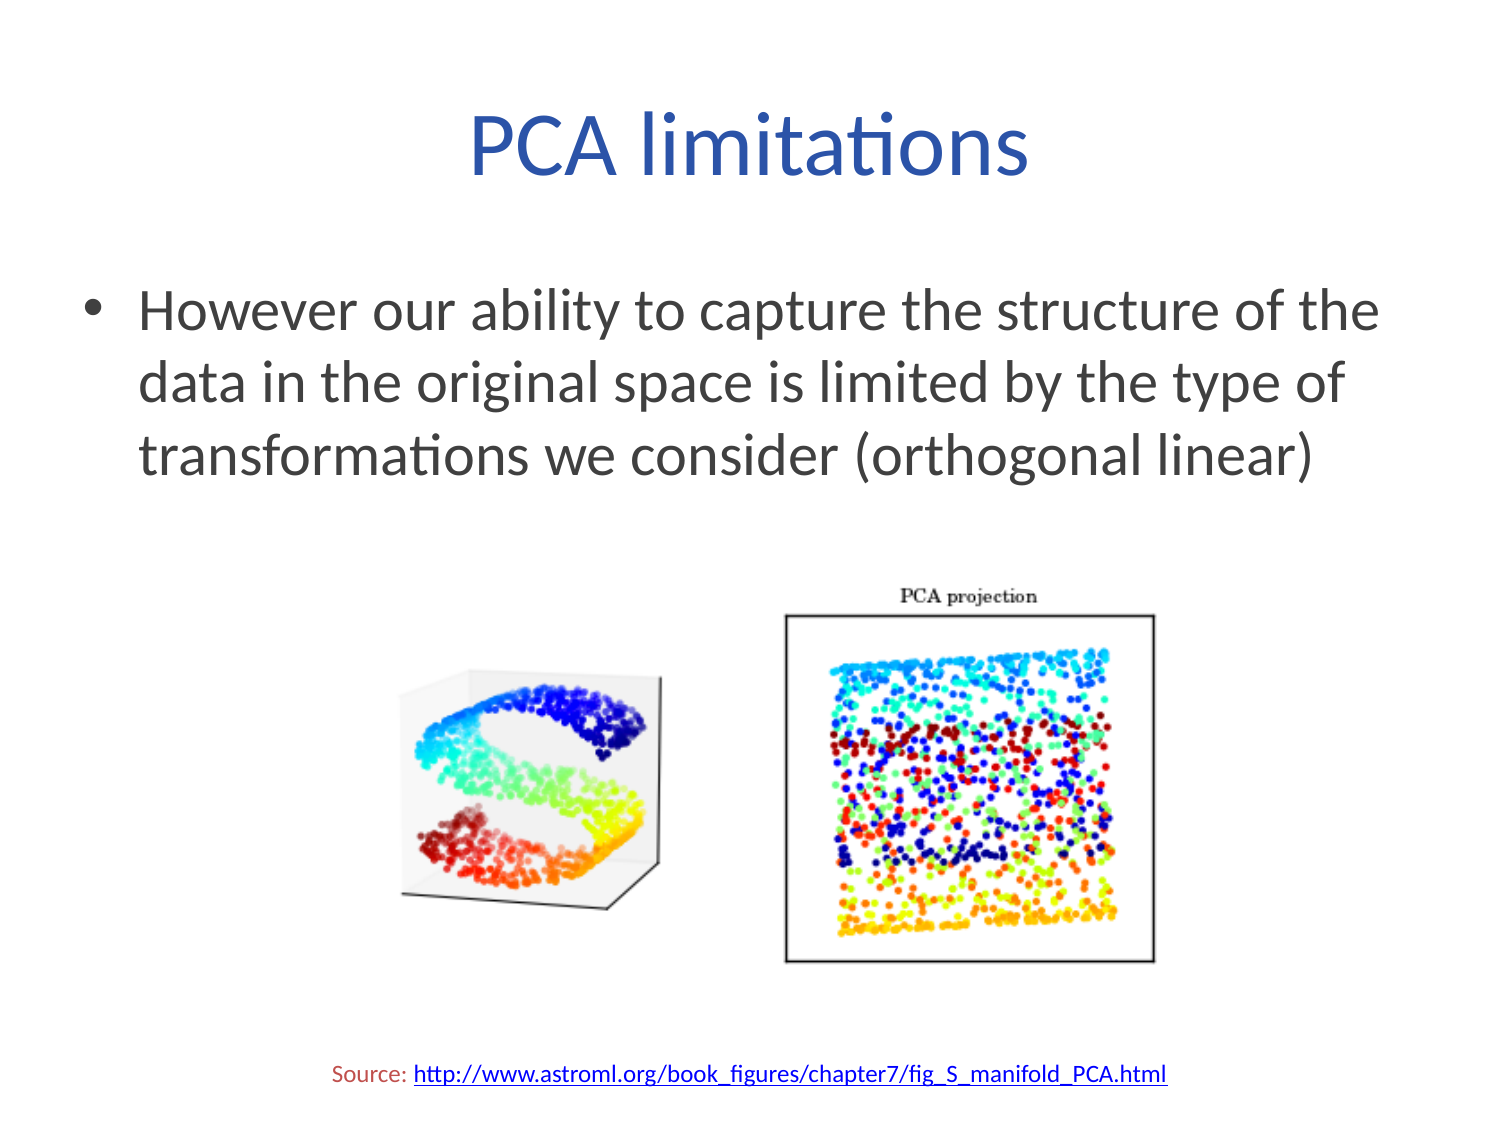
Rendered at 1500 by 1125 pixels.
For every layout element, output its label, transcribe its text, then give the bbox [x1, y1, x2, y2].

text_box However our ability to capture the structure of the data in the original space is limited by the type of transformations we consider (orthogonal linear) [74, 263, 1425, 1125]
picture [302, 526, 1198, 988]
title PCA limitations [74, 14, 1426, 263]
slide_number [1074, 1053, 1426, 1096]
text_box Source: http://www.astroml.org/book_figures/chapter7/fig_S_manifold_PCA.html [324, 1050, 1176, 1096]
